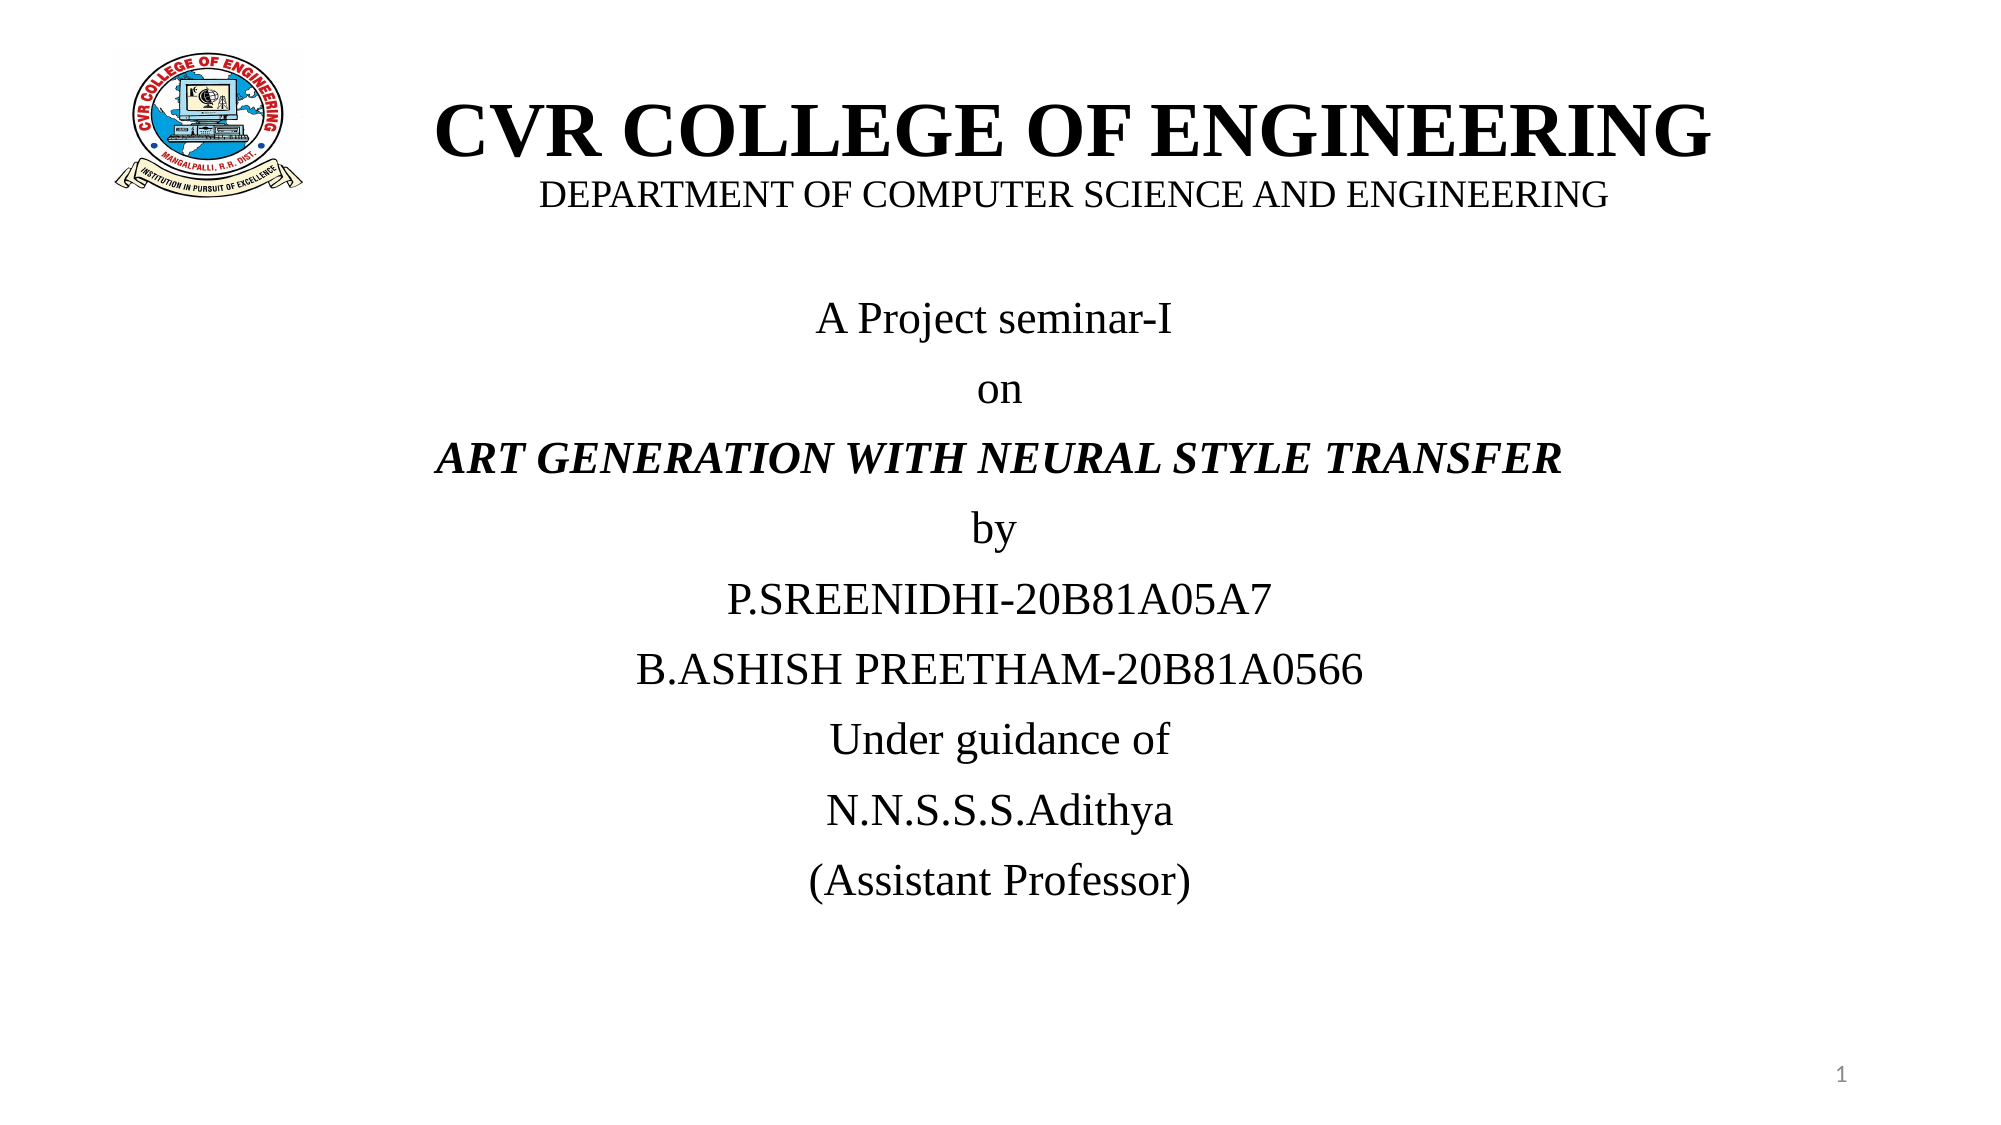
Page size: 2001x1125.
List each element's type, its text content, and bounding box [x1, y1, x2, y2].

slide_number 1 [1412, 1042, 1863, 1103]
title CVR COLLEGE OF ENGINEERING DEPARTMENT OF COMPUTER SCIENCE AND ENGINEERING [323, 27, 1824, 223]
subtitle A Project seminar-I on ART GENERATION WITH NEURAL STYLE TRANSFER by P.SREENIDHI-20B81A05A7 B.ASHISH PREETHAM-20B81A0566 Under guidance of N.N.S.S.S.Adithya (Assistant Professor) [249, 286, 1750, 942]
picture [112, 49, 305, 201]
